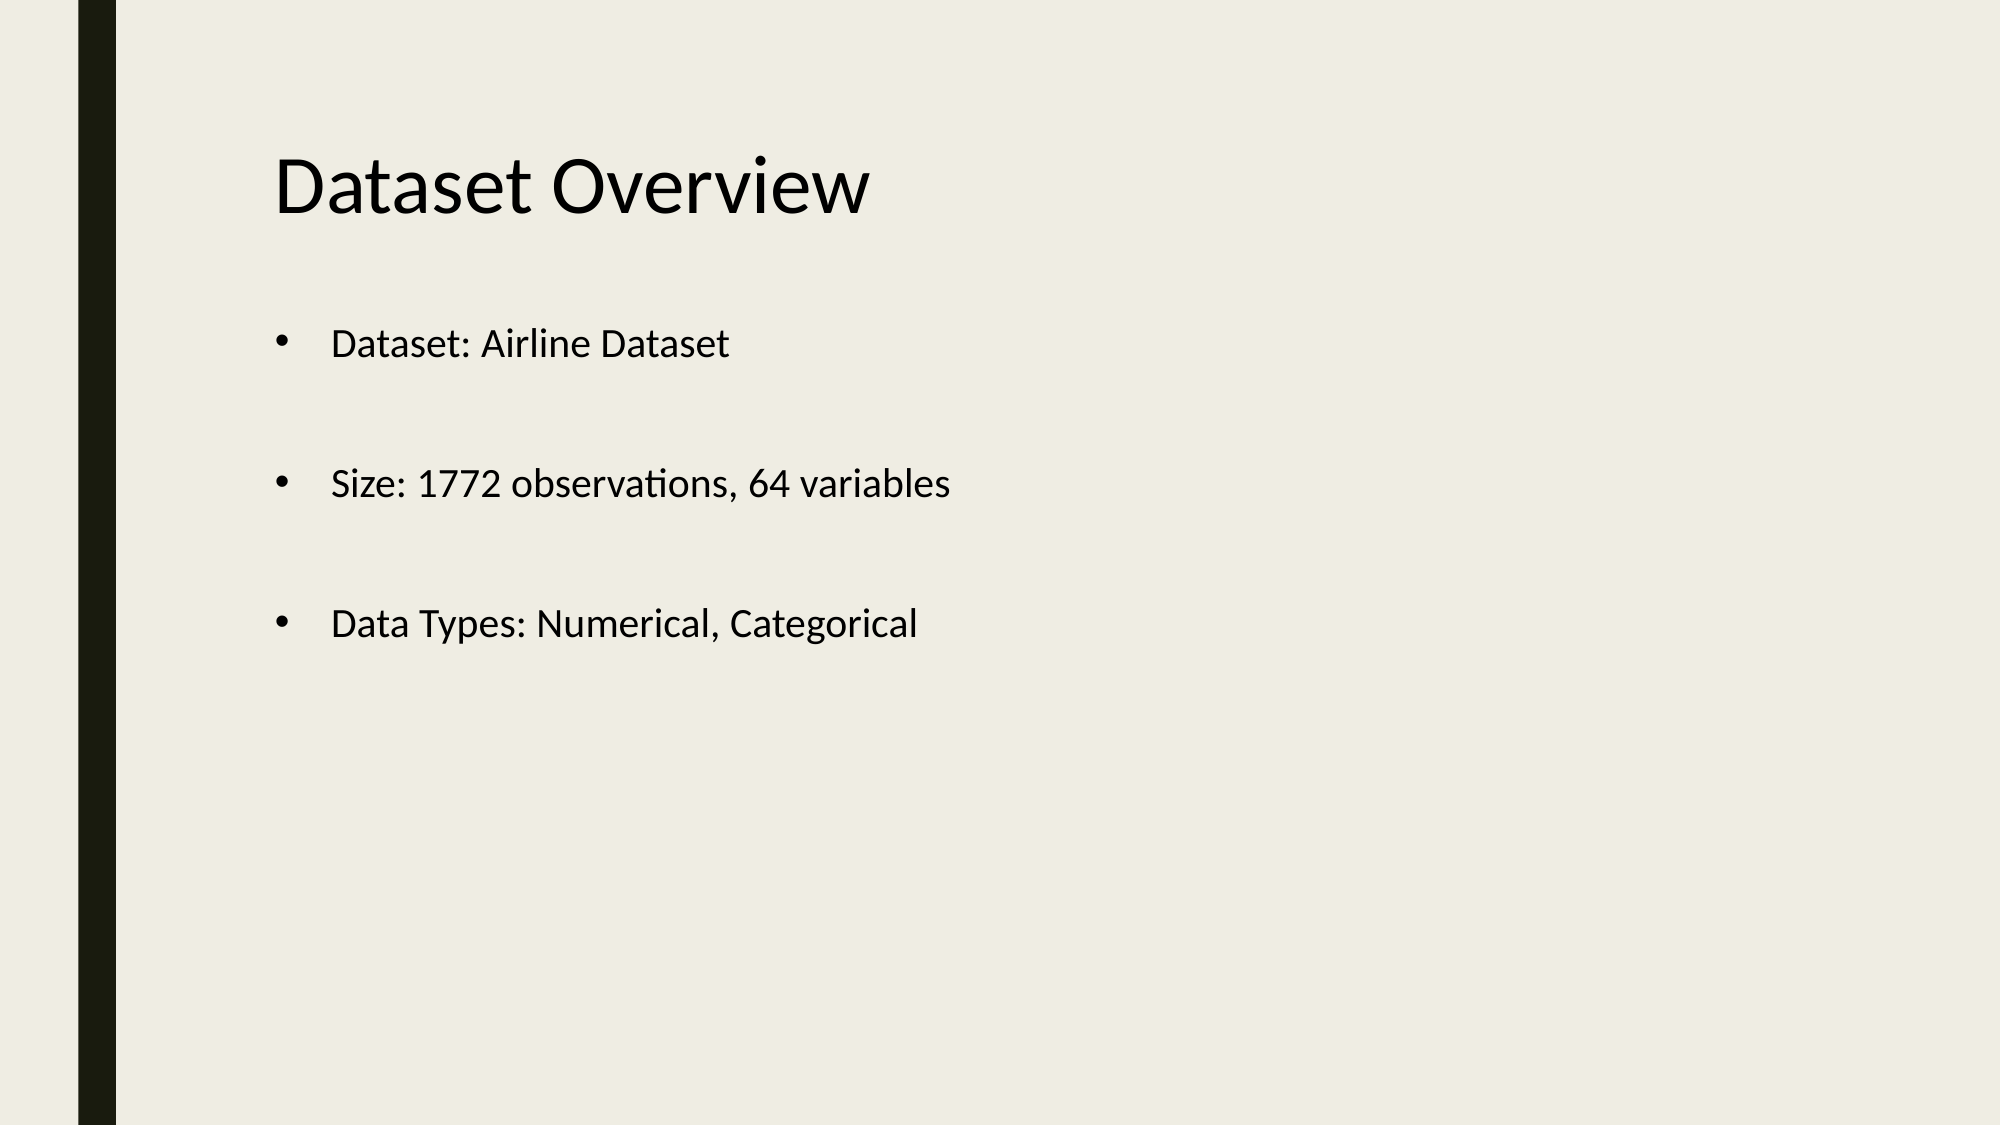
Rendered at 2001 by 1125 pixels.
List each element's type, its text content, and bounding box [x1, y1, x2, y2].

text_box Dataset Overview Dataset: Airline Dataset Size: 1772 observations, 64 variables Data Types: Numerical, Categorical [260, 116, 1620, 719]
